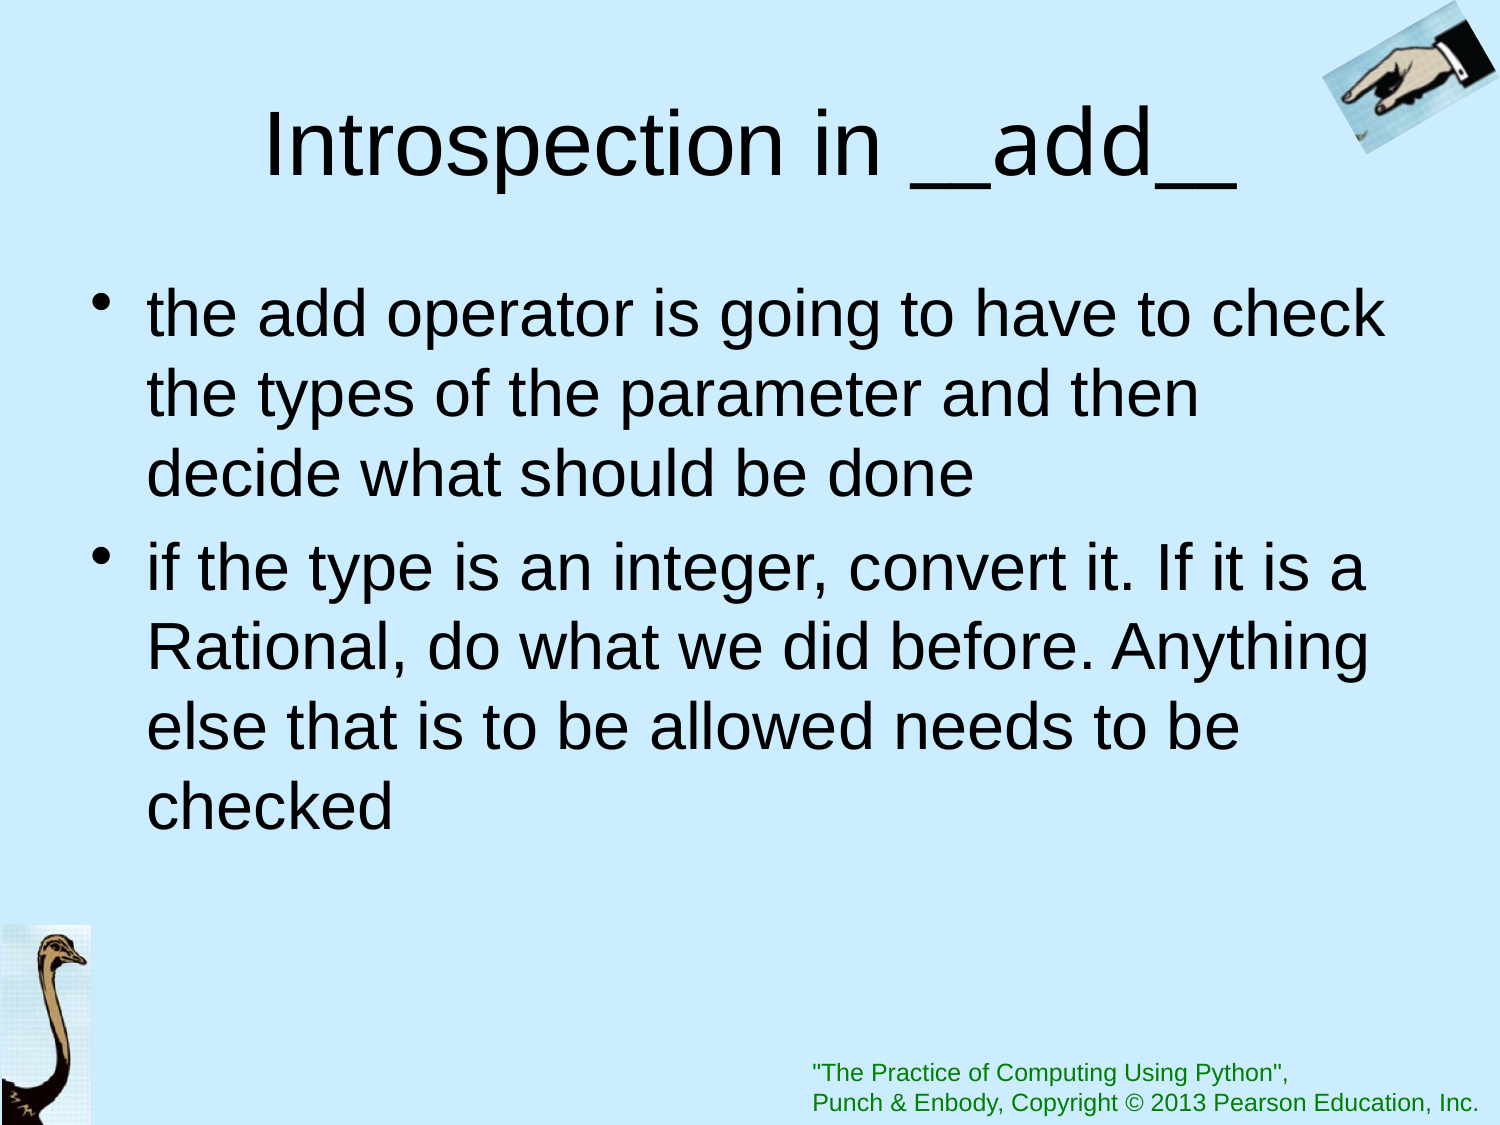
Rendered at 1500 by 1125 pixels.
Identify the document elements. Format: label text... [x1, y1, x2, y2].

list the add operator is going to have to check the types of the parameter and then decide what should be done if the type is an integer, convert it. If it is a Rational, do what we did before. Anything else that is to be allowed needs to be checked [75, 262, 1425, 1005]
picture [2, 924, 92, 1125]
title Introspection in __add__ [75, 45, 1425, 233]
picture [1378, 0, 1499, 120]
